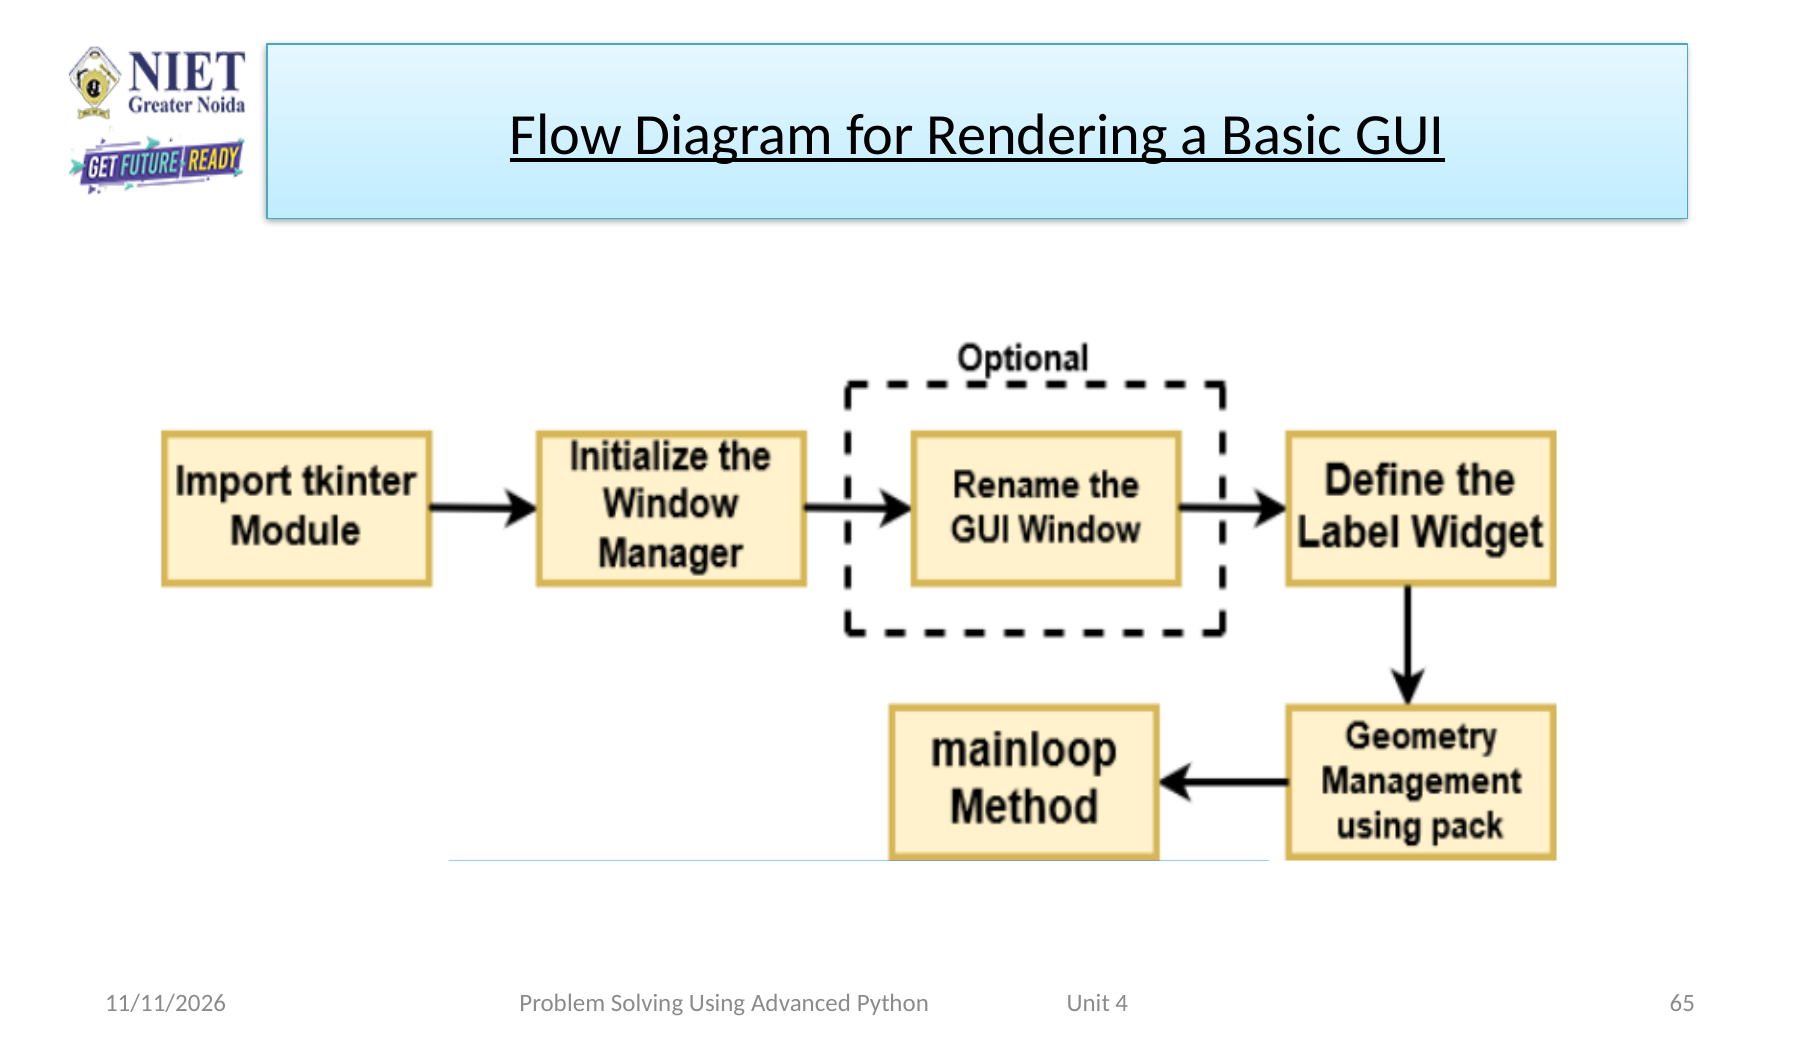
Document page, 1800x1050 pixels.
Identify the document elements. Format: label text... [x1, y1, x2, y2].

slide_number 65 [1290, 973, 1710, 1030]
picture [27, 32, 286, 209]
picture [112, 291, 1730, 861]
text_box Flow Diagram for Rendering a Basic GUI [266, 43, 1688, 219]
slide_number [90, 973, 464, 1030]
footer Problem Solving Using Advanced Python Unit 4 [464, 973, 1185, 1030]
